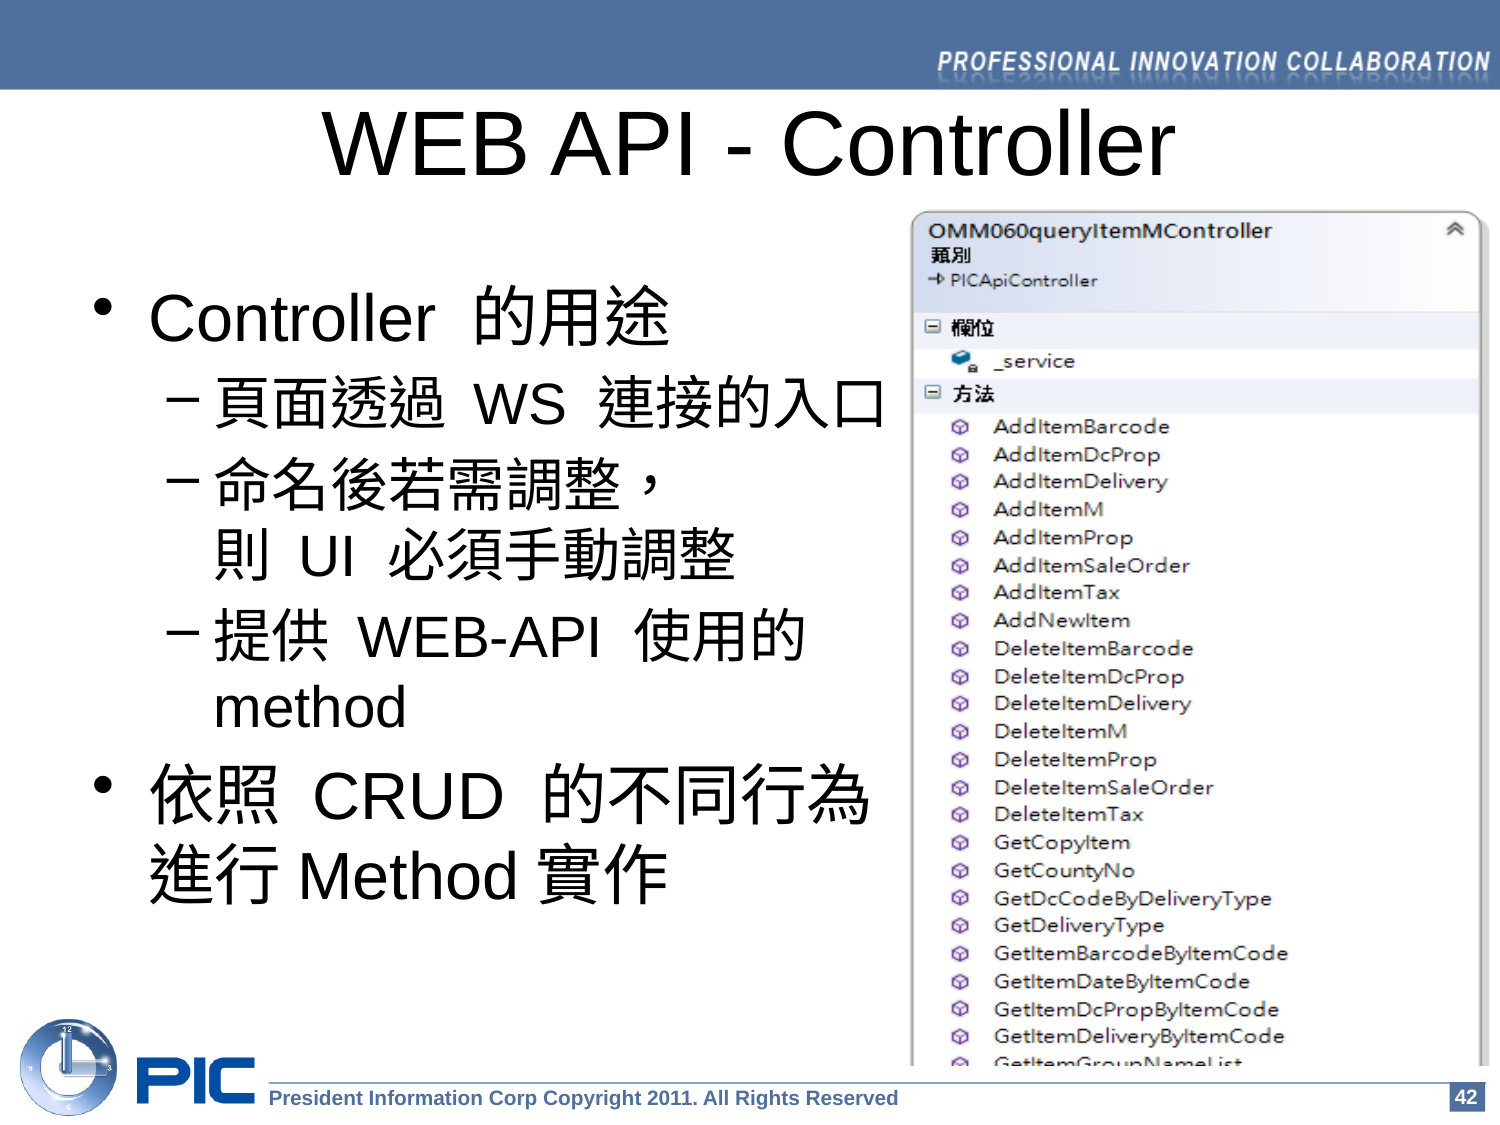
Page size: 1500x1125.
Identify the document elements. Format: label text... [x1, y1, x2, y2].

list Controller 的用途 頁面透過 WS 連接的入口 命名後若需調整， 則 UI 必須手動調整 提供 WEB-API 使用的 method 依照 CRUD 的不同行為， 進行Method實作 [76, 266, 888, 1010]
title WEB API - Controller [74, 44, 1426, 233]
picture [0, 0, 1500, 1125]
